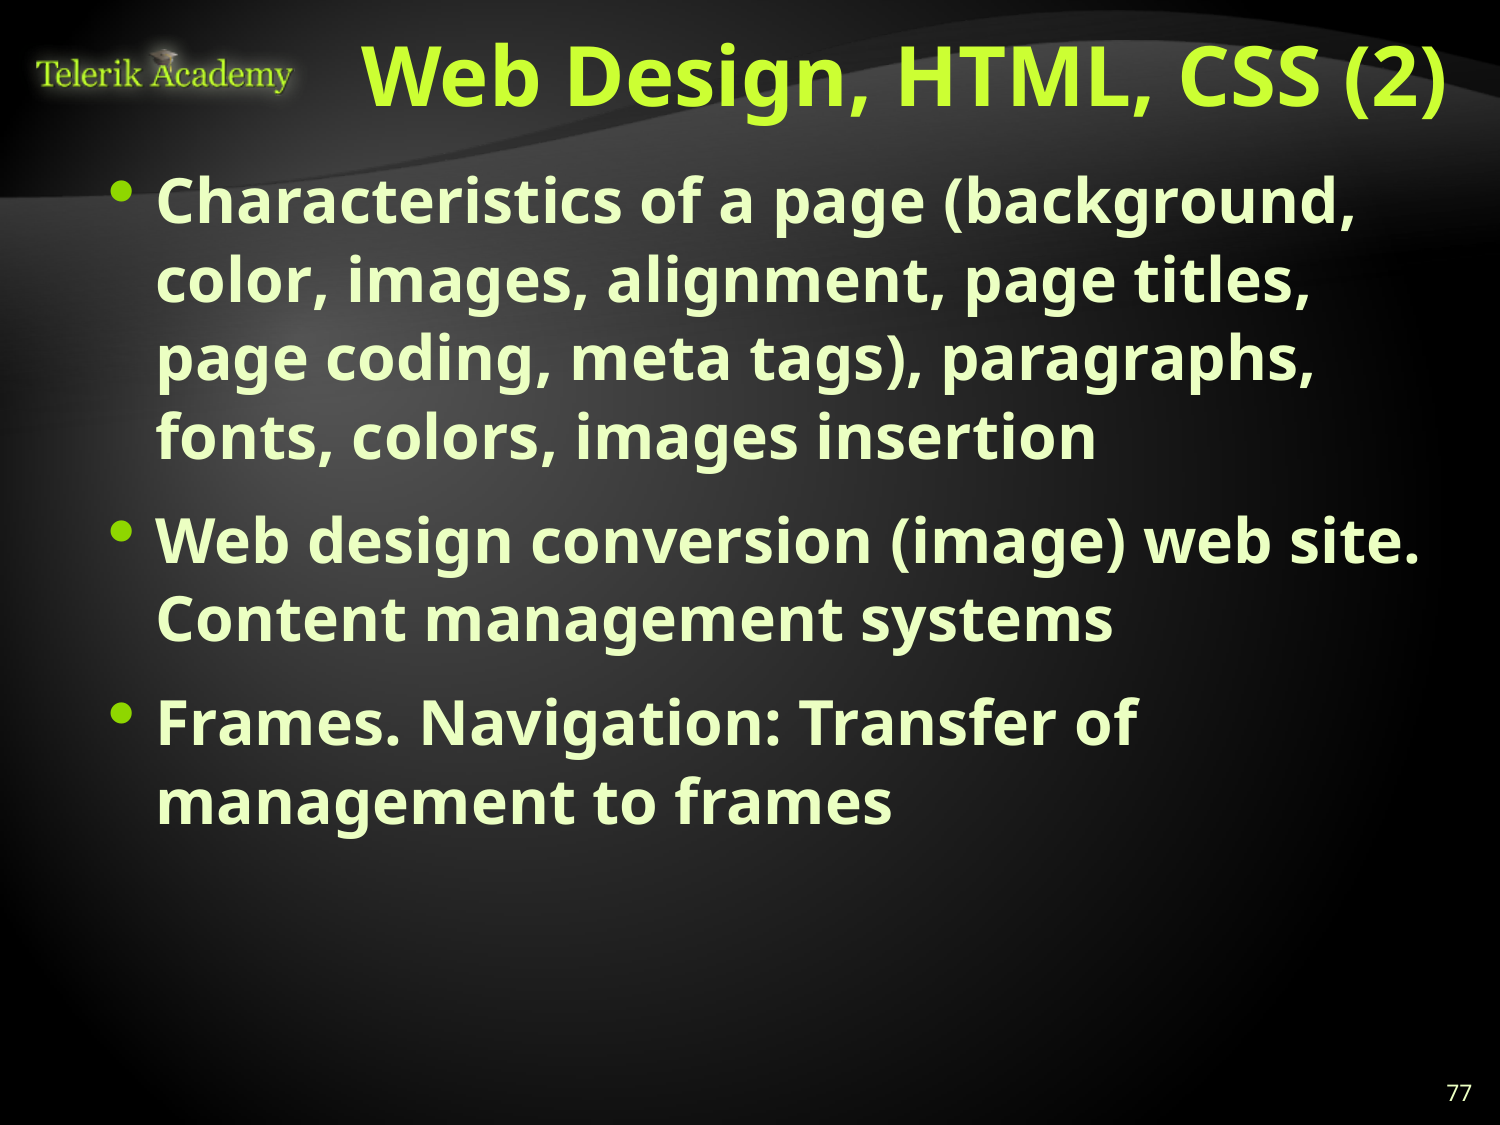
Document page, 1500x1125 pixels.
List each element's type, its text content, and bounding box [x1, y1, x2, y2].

list Characteristics of a page (background, color, images, alignment, page titles, page coding, meta tags), paragraphs, fonts, colors, images insertion Web design conversion (image) web site. Content management systems Frames. Navigation: Transfer of management to frames [37, 149, 1463, 1100]
title Web Design, HTML, CSS (2) [300, 12, 1463, 149]
slide_number 77 [1412, 1074, 1488, 1113]
picture [0, 0, 1500, 1125]
